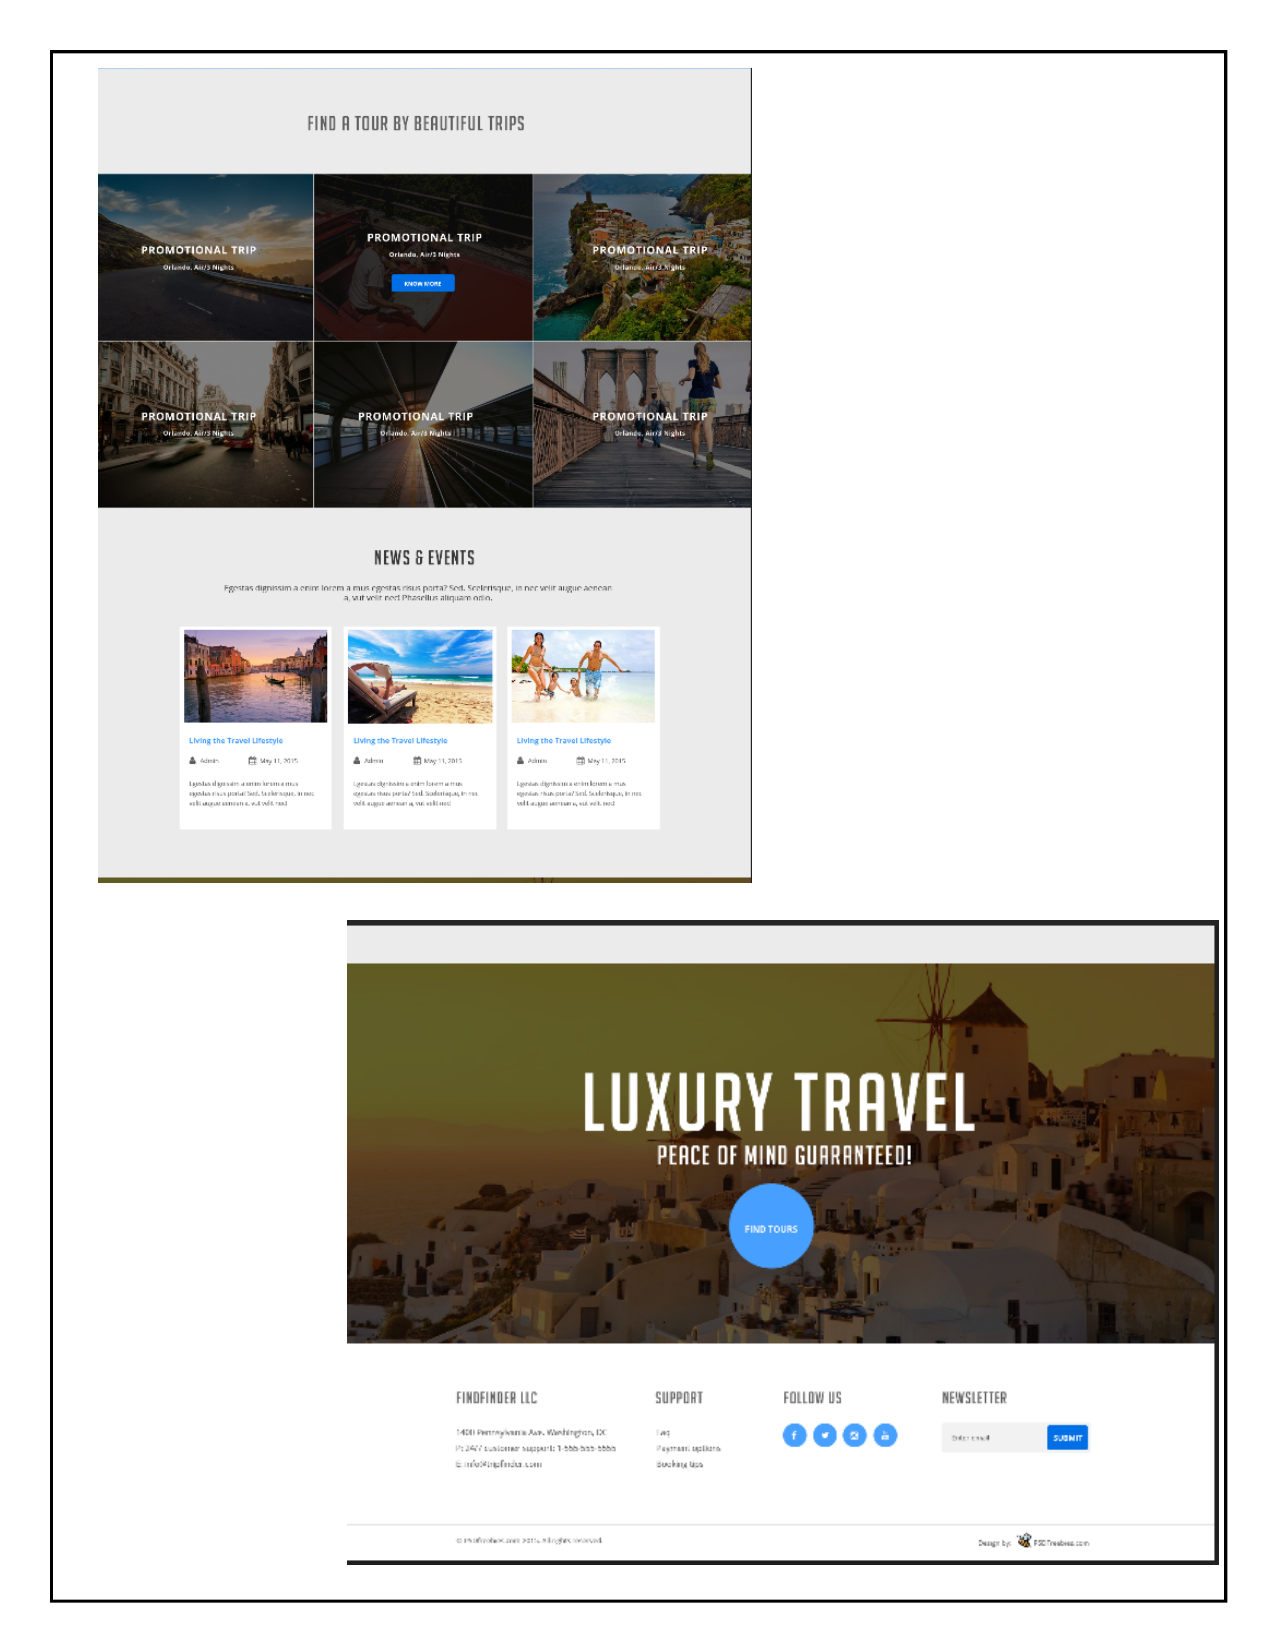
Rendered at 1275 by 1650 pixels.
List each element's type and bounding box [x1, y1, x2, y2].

picture [98, 68, 752, 883]
picture [347, 920, 1220, 1565]
text_box [50, 50, 1228, 1603]
